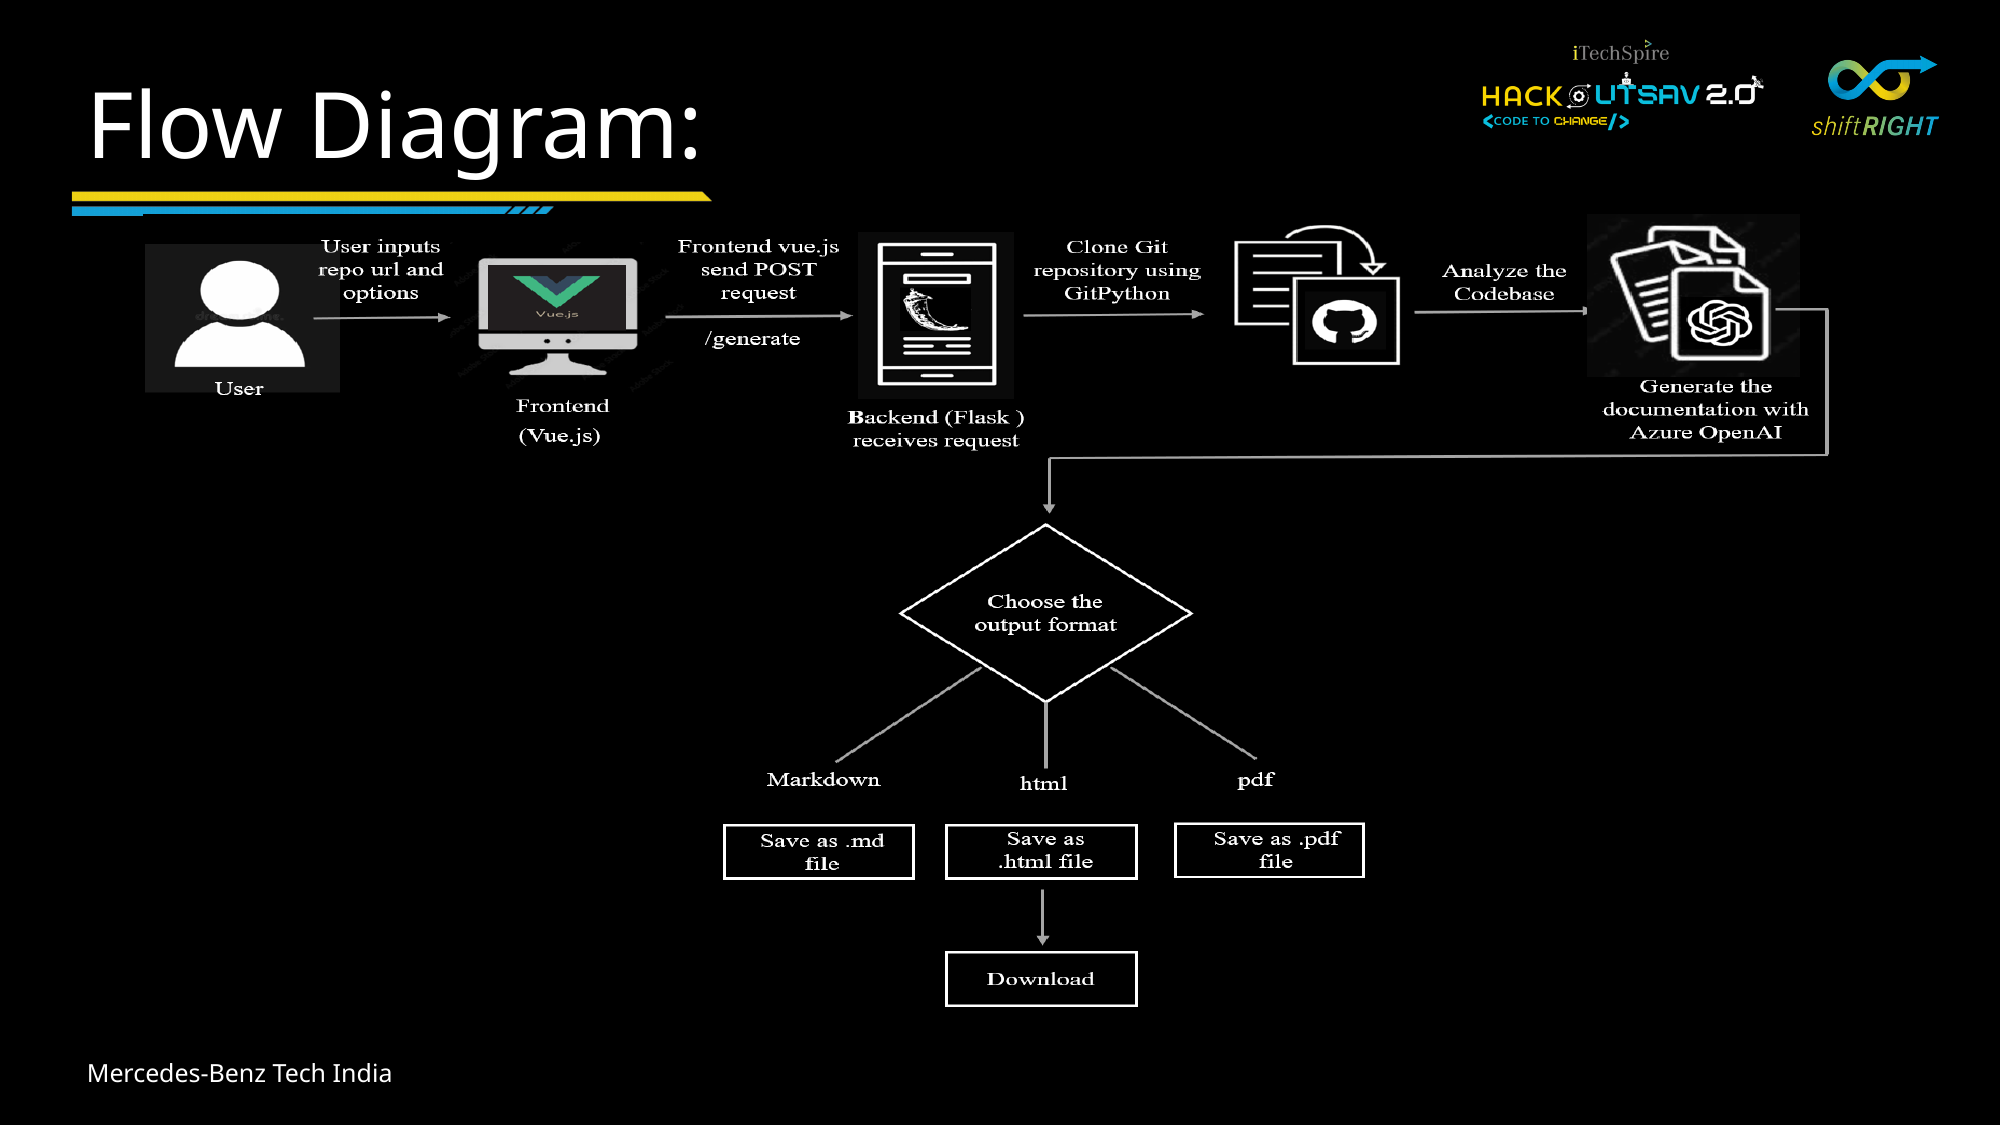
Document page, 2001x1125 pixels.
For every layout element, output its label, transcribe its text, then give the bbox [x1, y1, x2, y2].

picture [72, 198, 1910, 1043]
picture [1449, 15, 2001, 171]
title Flow Diagram: [71, 59, 1717, 198]
slide_number Mercedes-Benz Tech India [71, 1042, 588, 1103]
